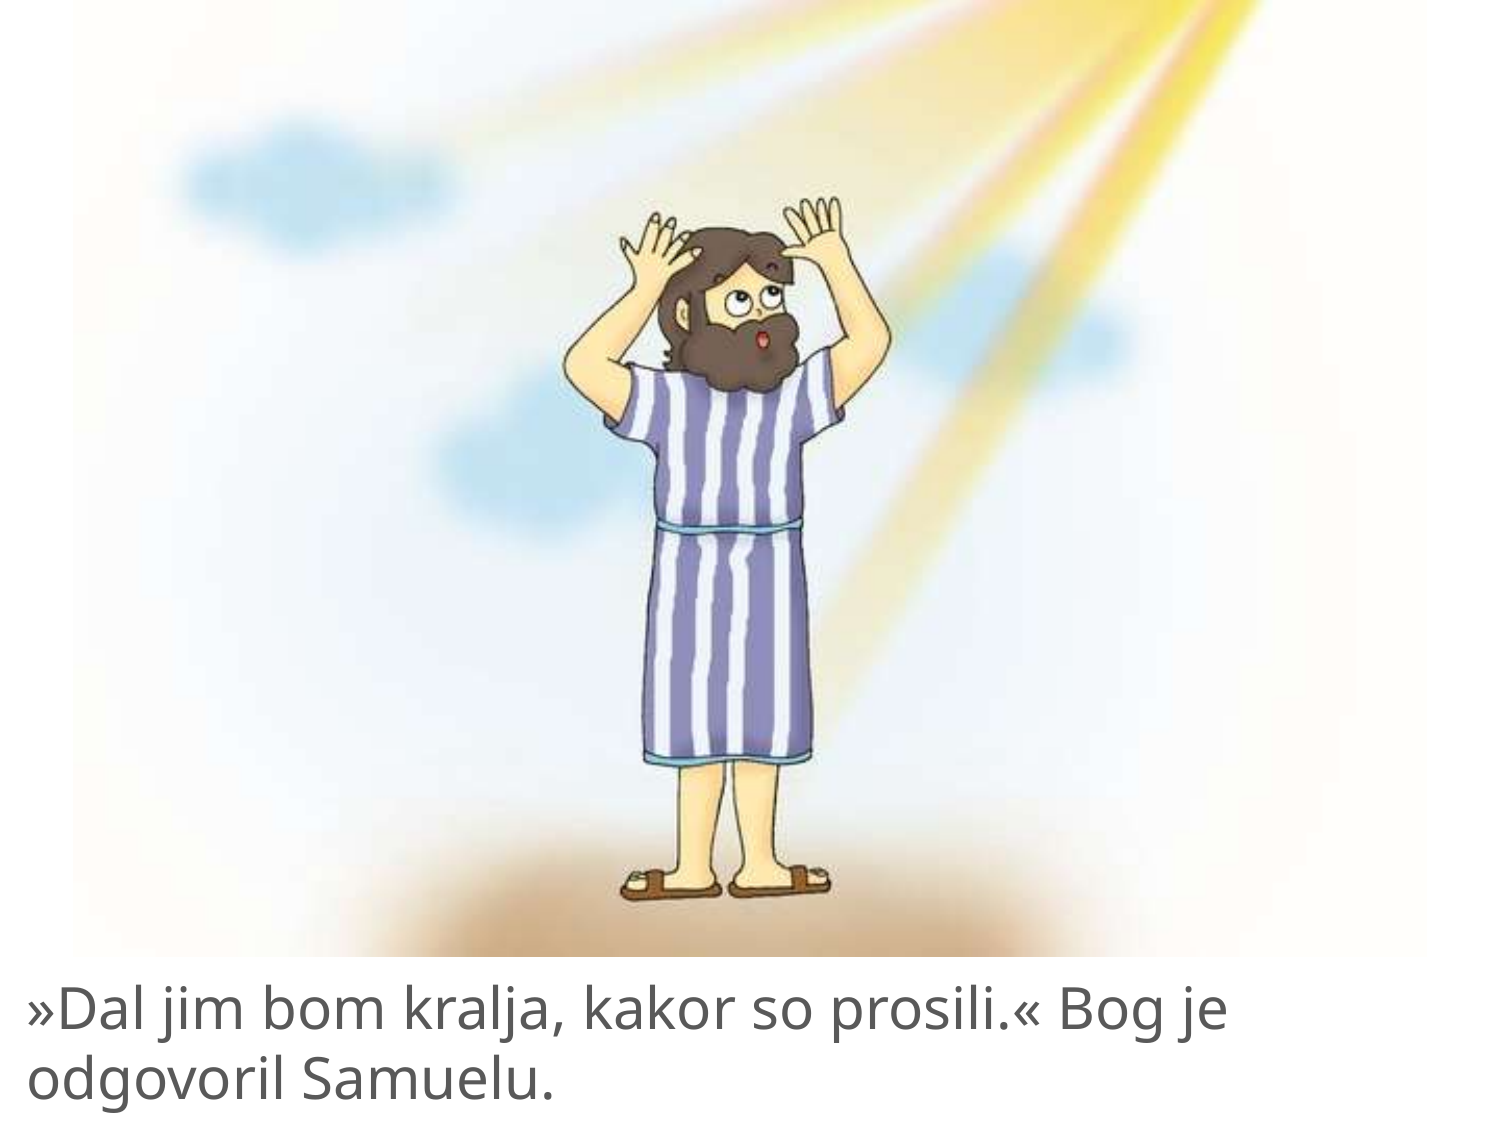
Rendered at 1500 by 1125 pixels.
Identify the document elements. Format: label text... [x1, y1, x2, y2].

picture [72, 0, 1427, 957]
text_box »Dal jim bom kralja, kakor so prosili.« Bog je odgovoril Samuelu. [11, 964, 1483, 1119]
